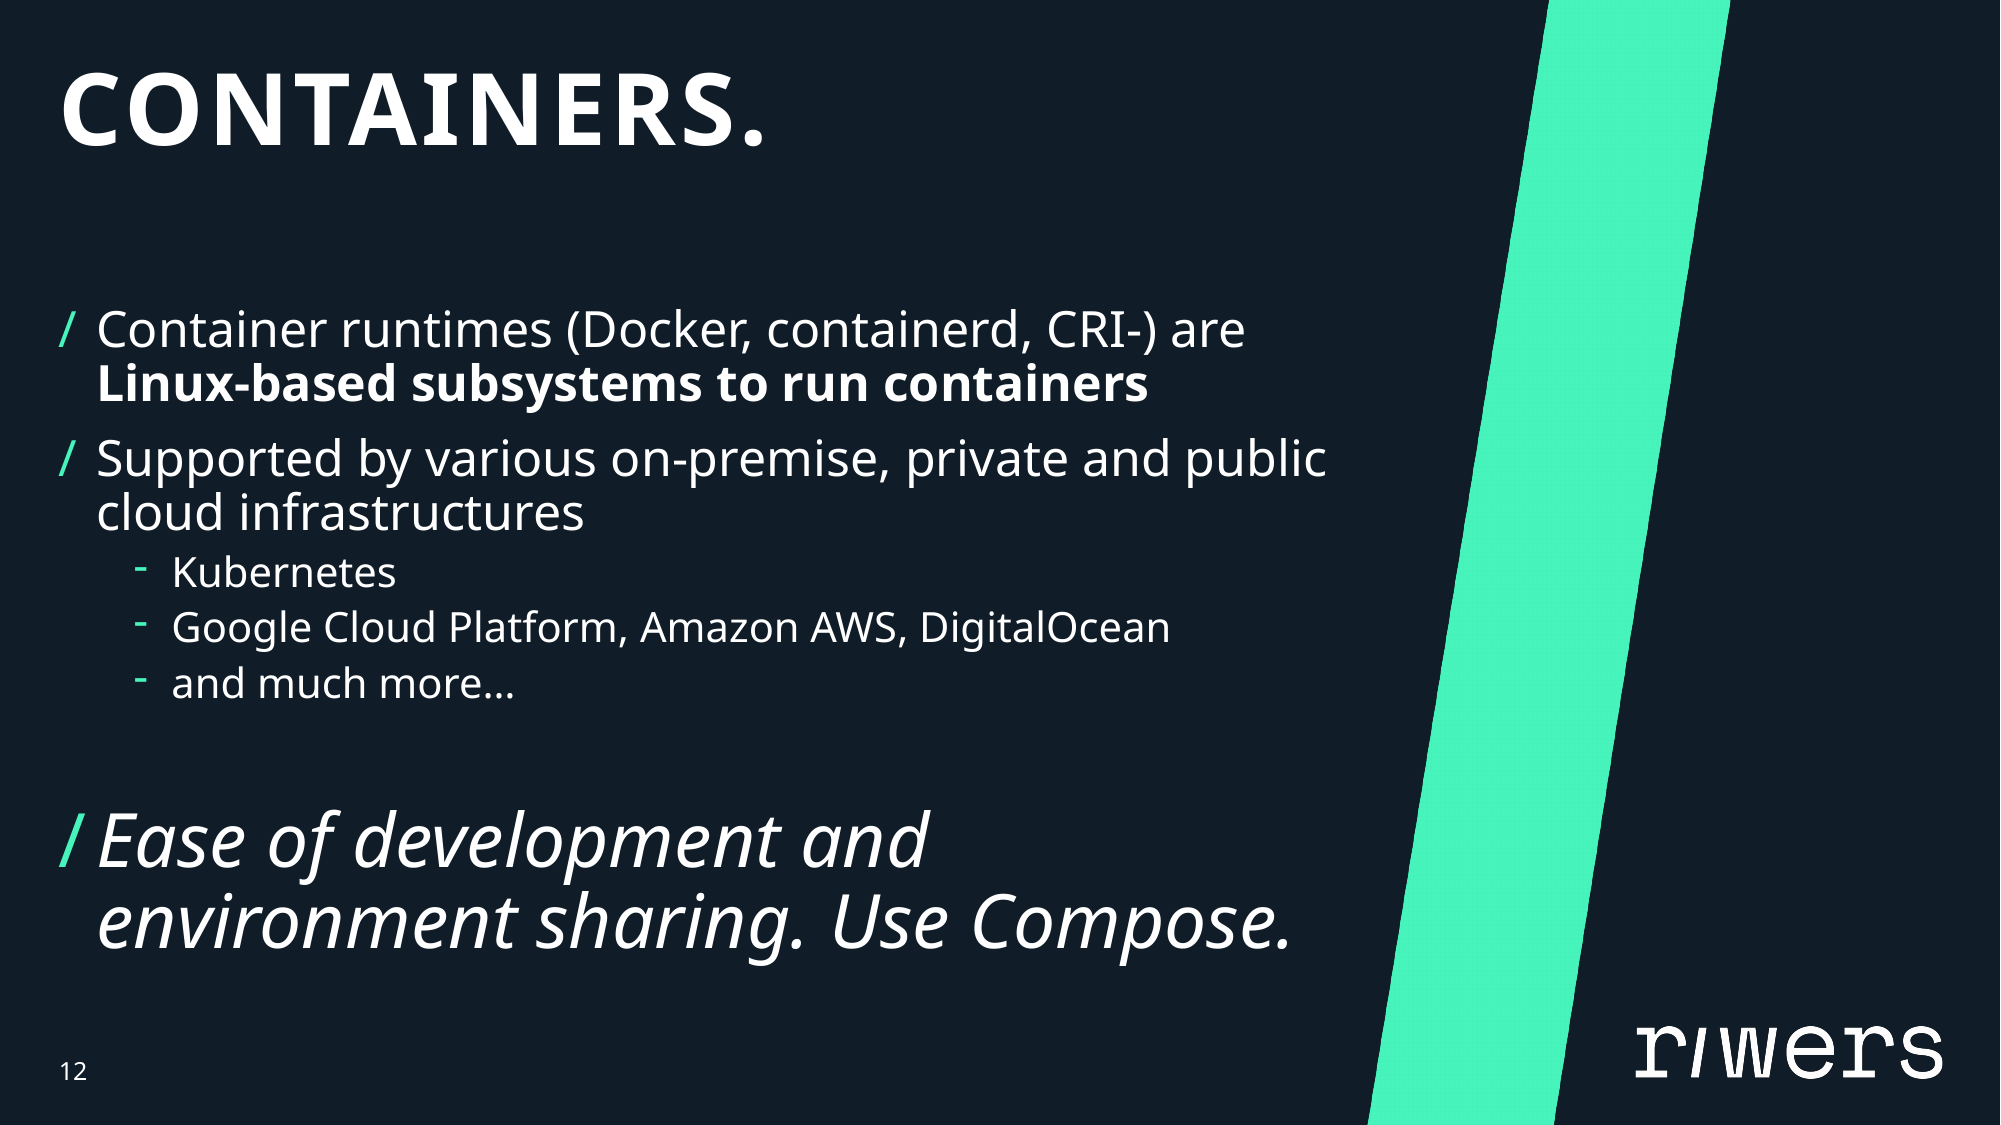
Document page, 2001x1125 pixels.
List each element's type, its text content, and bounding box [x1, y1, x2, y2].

slide_number 12 [59, 1042, 509, 1103]
picture [1367, 0, 1731, 59]
title Containers. [59, 59, 1943, 178]
picture [1367, 178, 1943, 1125]
list Container runtimes (Docker, containerd, CRI-) are Linux-based subsystems to run containers Supported by various on-premise, private and public cloud infrastructures Kubernetes Google Cloud Platform, Amazon AWS, DigitalOcean and much more… Ease of development and environment sharing. Use Compose. [59, 296, 1368, 990]
